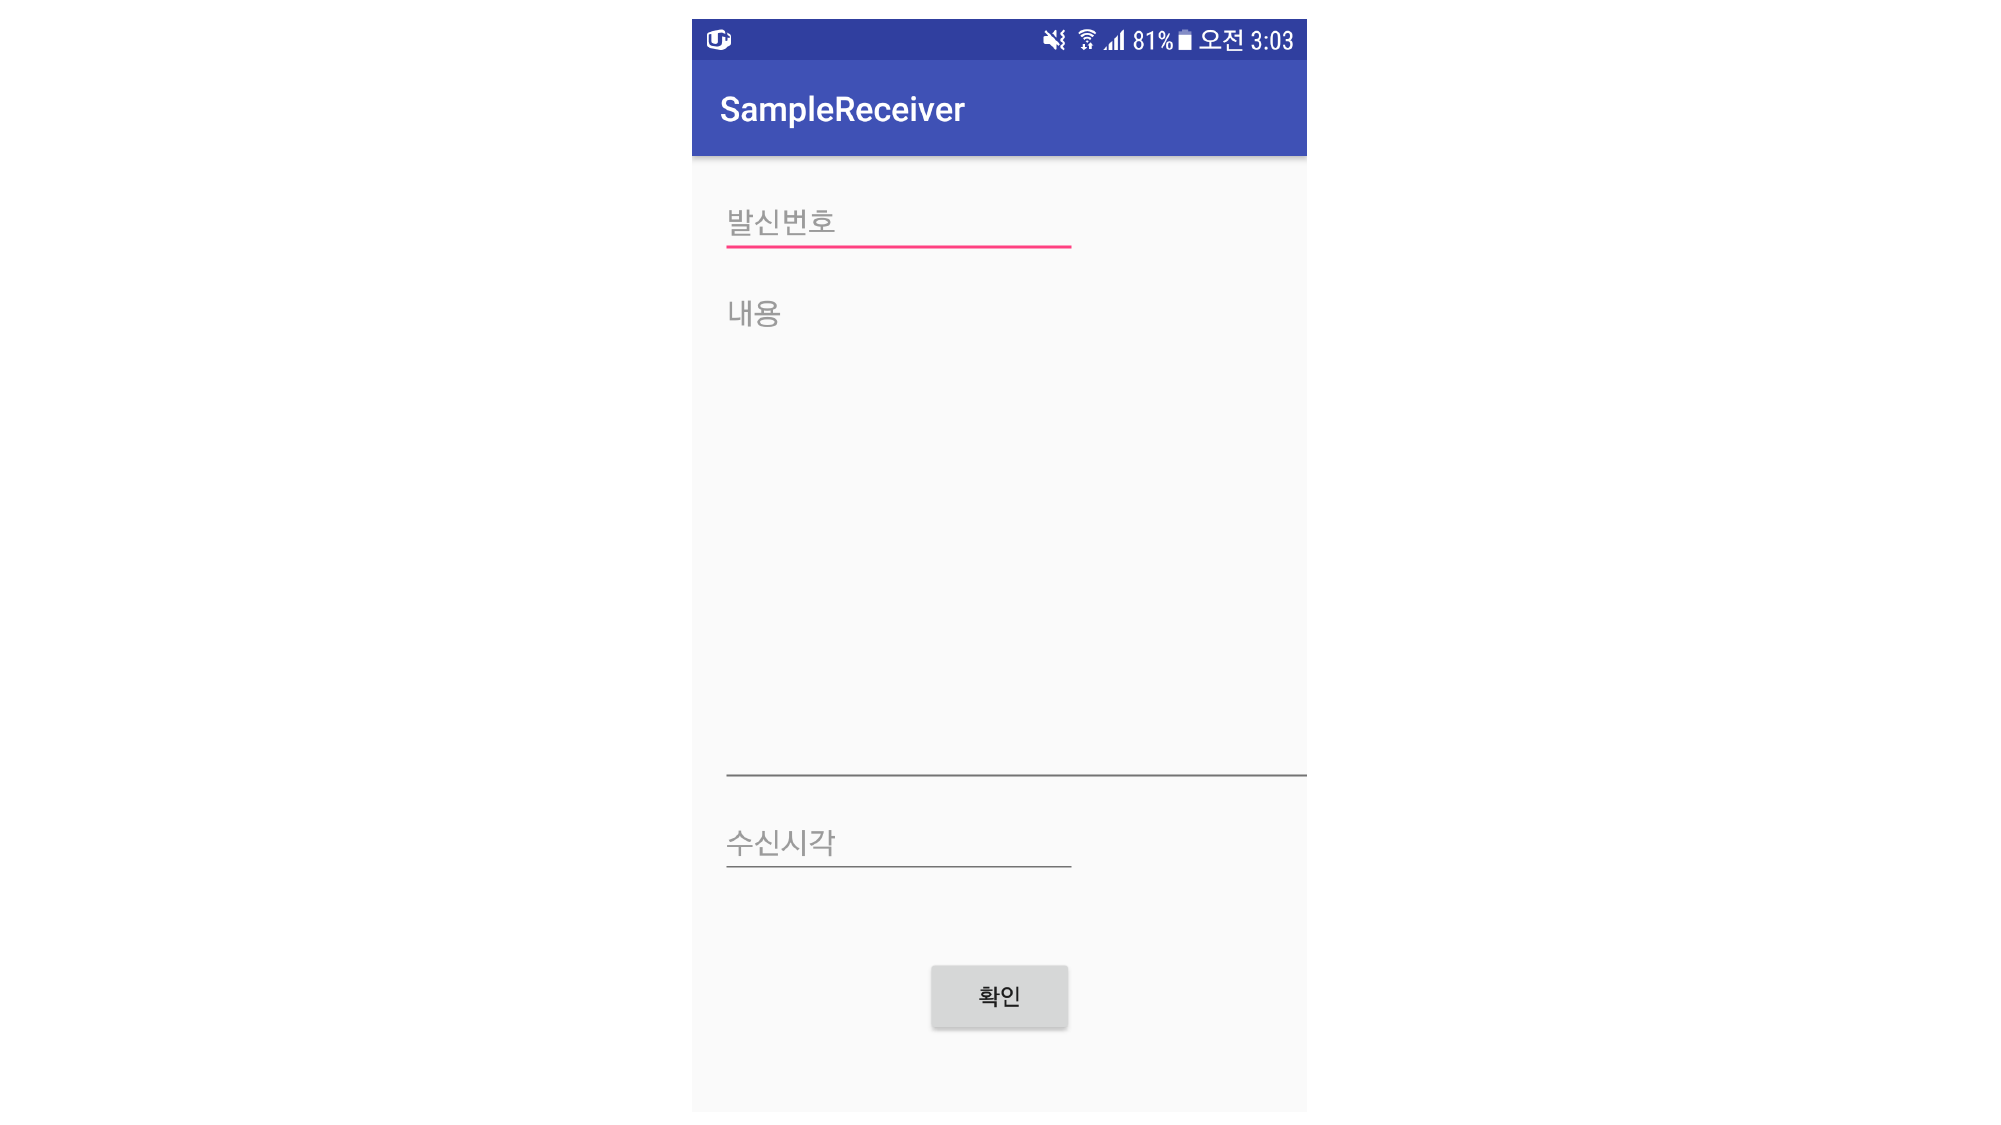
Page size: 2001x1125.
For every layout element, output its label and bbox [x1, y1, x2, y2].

list [692, 19, 1307, 1112]
